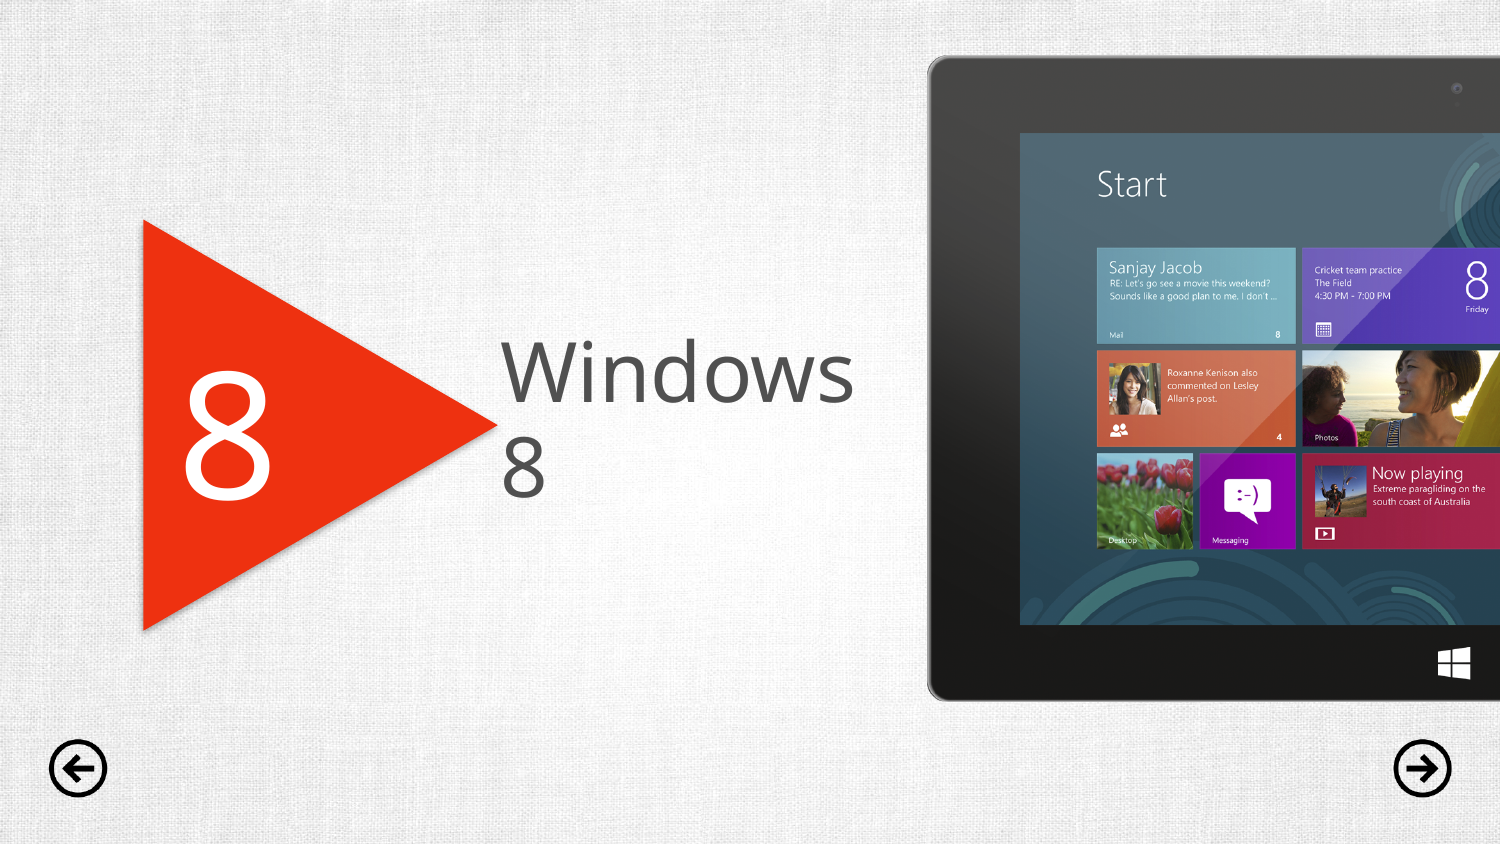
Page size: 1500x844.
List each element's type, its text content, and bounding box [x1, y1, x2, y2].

picture [0, 0, 1500, 844]
text_box 8 [142, 218, 499, 632]
list Windows 8 [478, 315, 921, 529]
